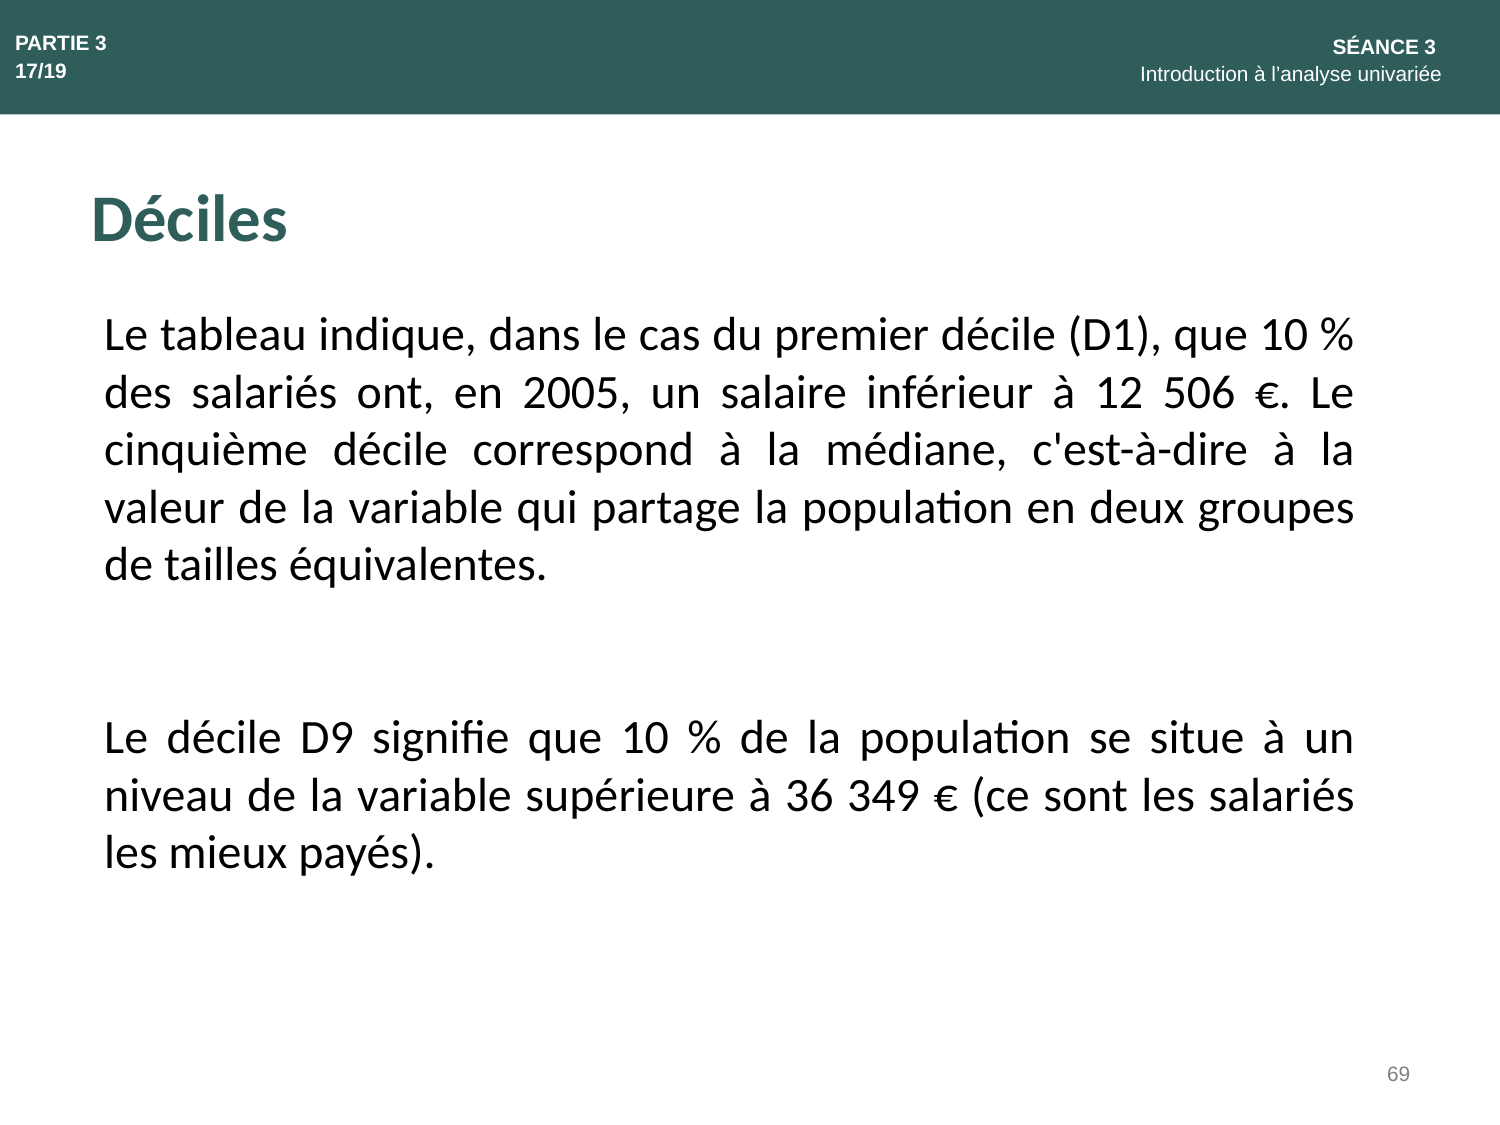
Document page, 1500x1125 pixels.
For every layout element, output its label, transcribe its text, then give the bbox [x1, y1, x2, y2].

text_box PARTIE 3 17/19 [0, 12, 493, 144]
text_box [0, 0, 1500, 115]
text_box Déciles [76, 159, 1425, 275]
slide_number 69 [1074, 1042, 1425, 1103]
text_box SÉANCE 3 Introduction à l’analyse univariée [808, 23, 1457, 94]
text_box Le tableau indique, dans le cas du premier décile (D1), que 10 % des salariés ont, en 2005, un salaire inférieur à 12 506 €. Le cinquième décile correspond à la médiane, c'est-à-dire à la valeur de la variable qui partage la population en deux groupes de tailles équivalentes. Le décile D9 signifie que 10 % de la population se situe à un niveau de la variable supérieure à 36 349 € (ce sont les salariés les mieux payés). [76, 287, 1373, 611]
